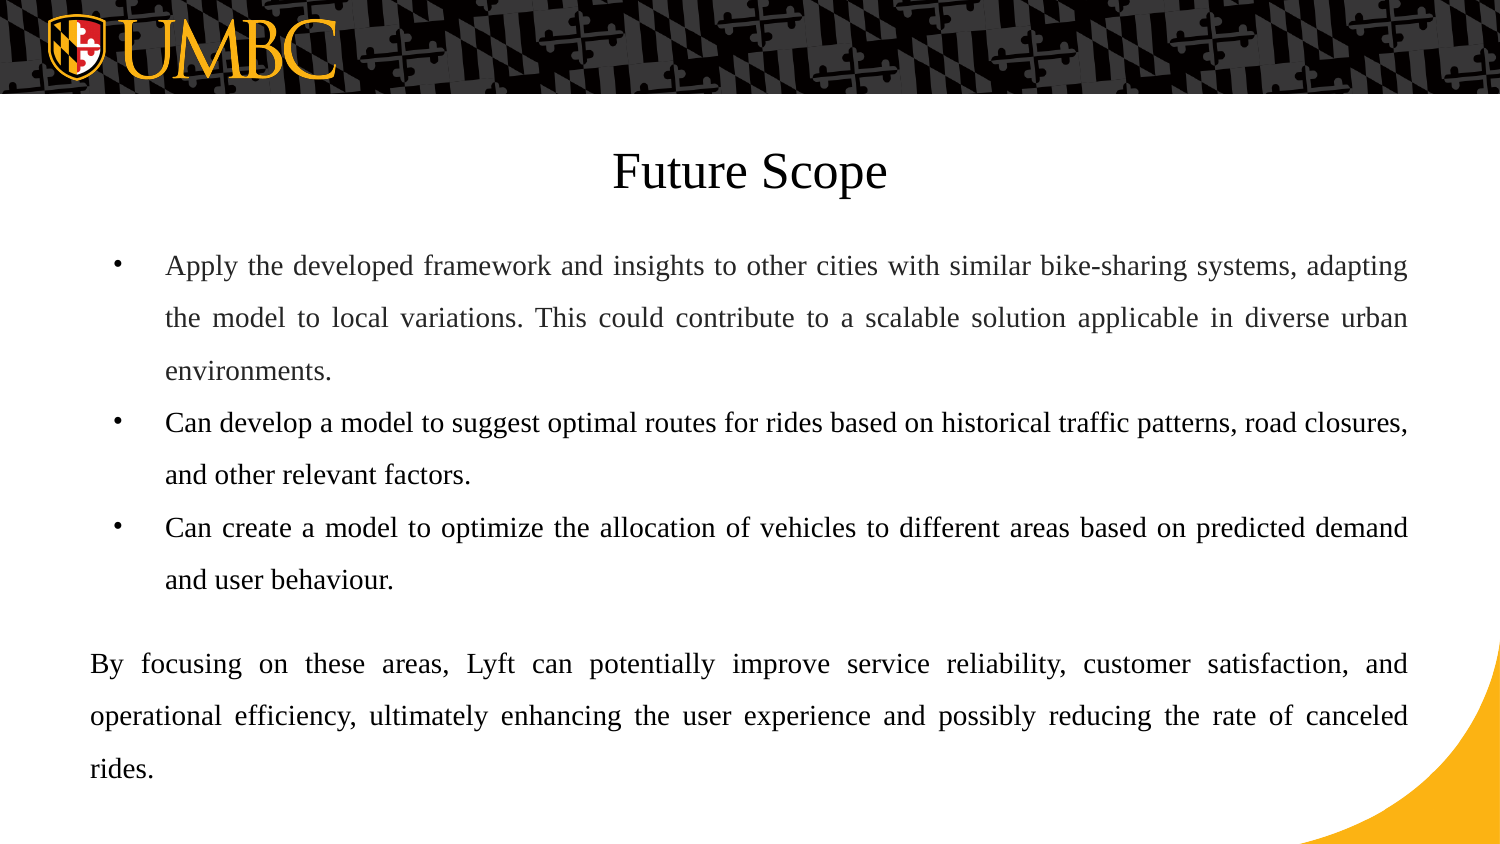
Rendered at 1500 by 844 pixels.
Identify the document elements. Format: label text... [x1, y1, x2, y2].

picture [1299, 639, 1500, 844]
picture [0, 0, 1500, 94]
title Future Scope [75, 115, 1425, 220]
list Apply the developed framework and insights to other cities with similar bike-sharing systems, adapting the model to local variations. This could contribute to a scalable solution applicable in diverse urban environments. Can develop a model to suggest optimal routes for rides based on historical traffic patterns, road closures, and other relevant factors. Can create a model to optimize the allocation of vehicles to different areas based on predicted demand and user behaviour. By focusing on these areas, Lyft can potentially improve service reliability, customer satisfaction, and operational efficiency, ultimately enhancing the user experience and possibly reducing the rate of canceled rides. [75, 220, 1425, 782]
